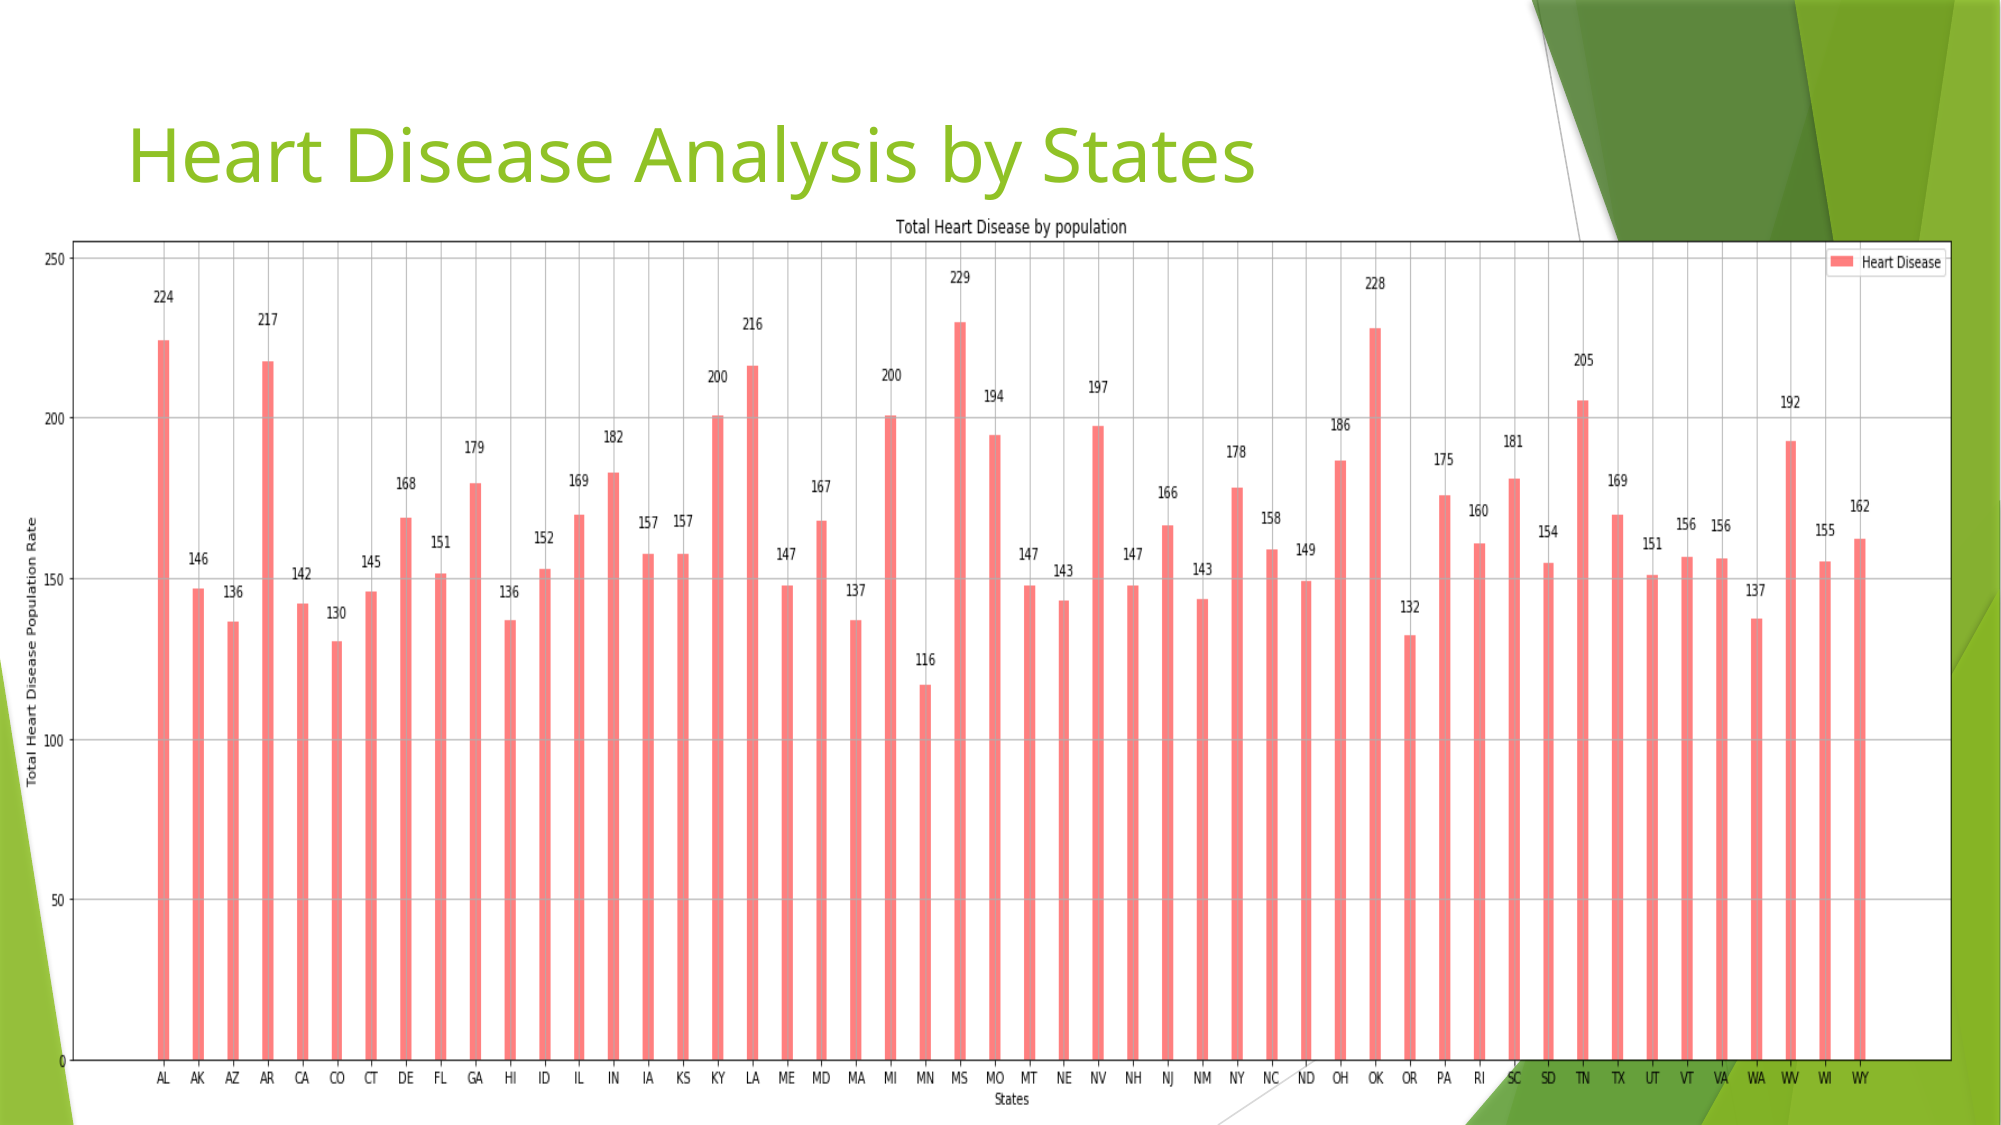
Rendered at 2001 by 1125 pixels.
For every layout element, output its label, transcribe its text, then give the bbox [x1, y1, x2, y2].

title Heart Disease Analysis by States [111, 99, 1522, 207]
picture [20, 208, 1963, 1118]
